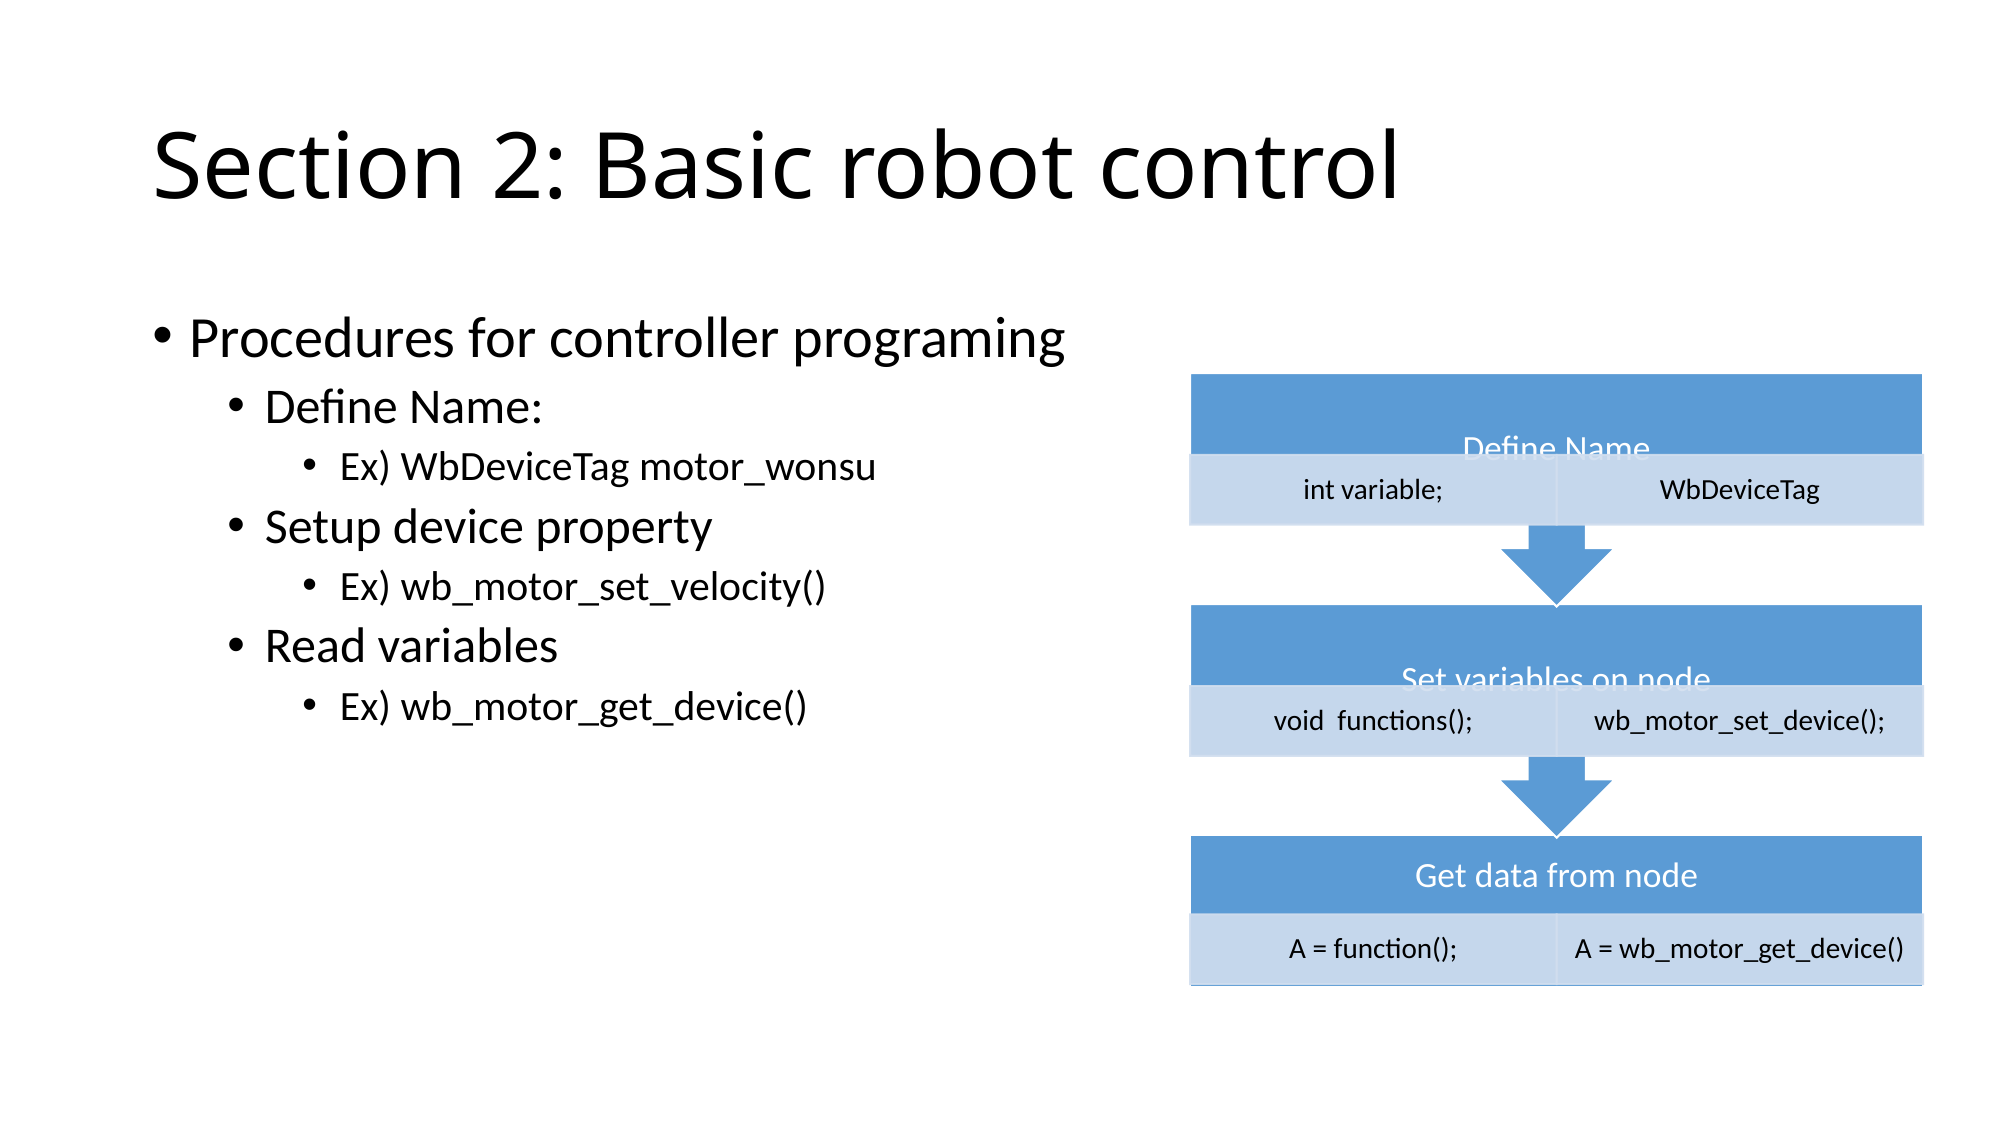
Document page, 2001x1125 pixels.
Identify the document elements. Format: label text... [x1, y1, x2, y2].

title Section 2: Basic robot control [137, 59, 1863, 278]
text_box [1190, 372, 1924, 988]
list Procedures for controller programing Define Name: Ex) WbDeviceTag motor_wonsu Setup device property Ex) wb_motor_set_velocity() Read variables Ex) wb_motor_get_device() [137, 299, 1863, 1014]
